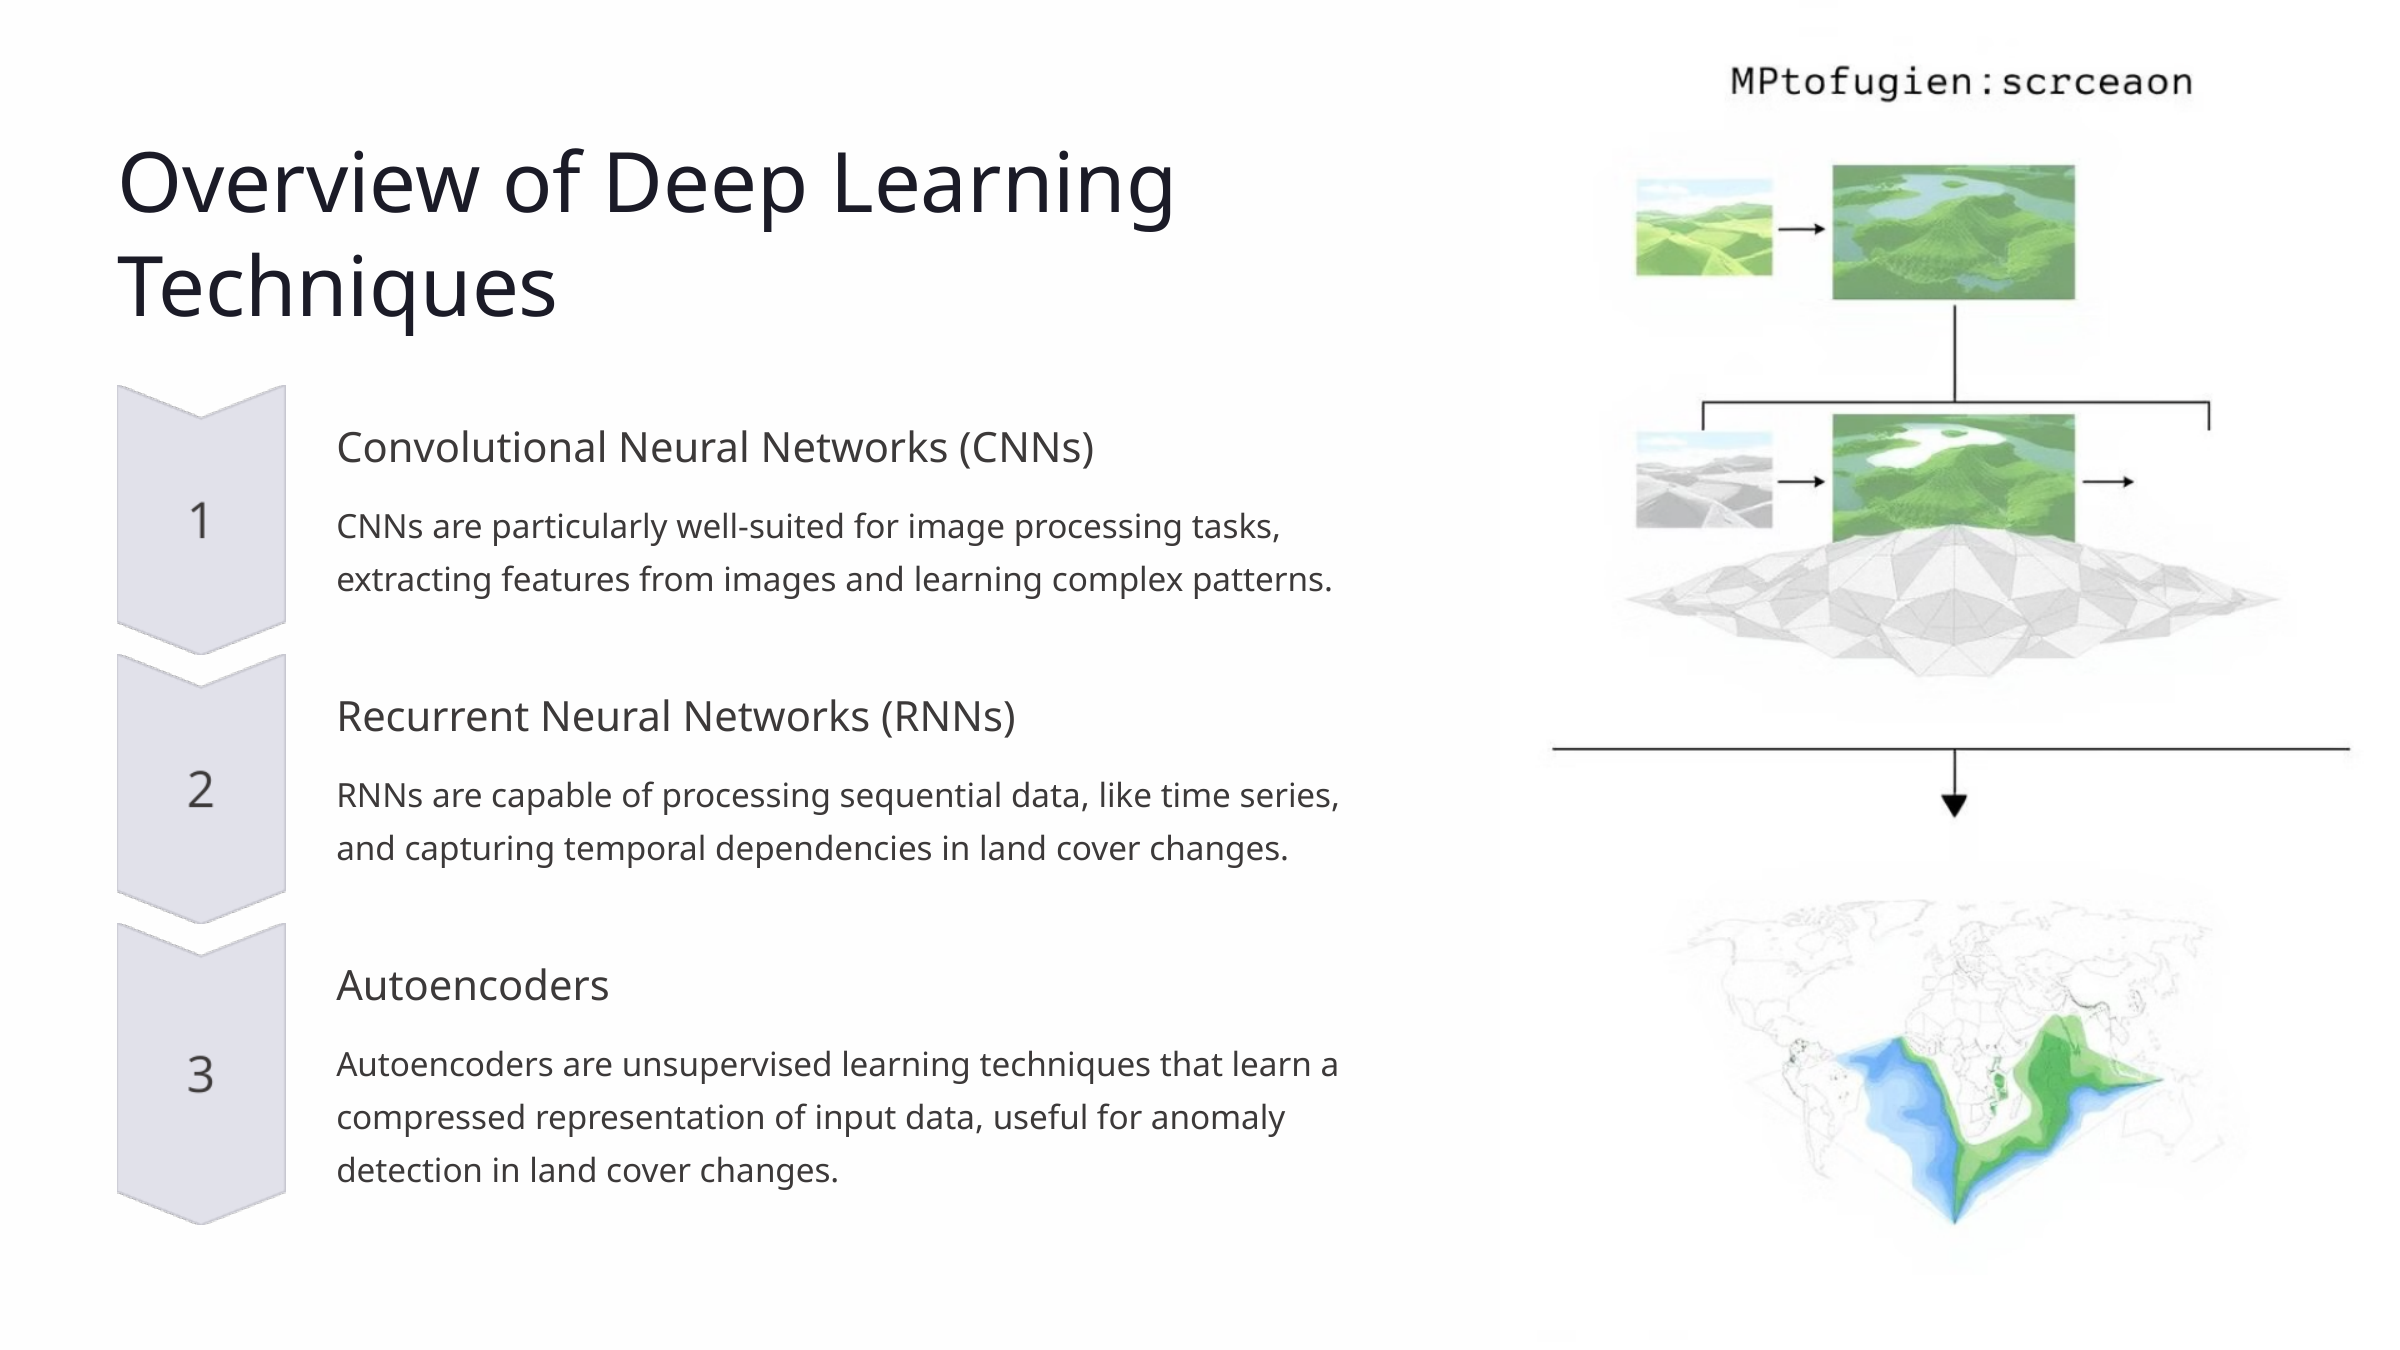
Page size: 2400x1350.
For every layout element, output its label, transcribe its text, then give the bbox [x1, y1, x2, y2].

text_box Autoencoders are unsupervised learning techniques that learn a compressed representation of input data, useful for anomaly detection in land cover changes. [336, 1029, 1383, 1192]
picture [117, 385, 286, 1225]
text_box Overview of Deep Learning Techniques [117, 125, 1383, 336]
text_box CNNs are particularly well-suited for image processing tasks, extracting features from images and learning complex patterns. [336, 491, 1383, 600]
text_box RNNs are capable of processing sequential data, like time series, and capturing temporal dependencies in land cover changes. [336, 760, 1383, 869]
picture [1499, 0, 2400, 1350]
text_box Autoencoders [336, 957, 757, 1010]
text_box Recurrent Neural Networks (RNNs) [336, 688, 1011, 741]
text_box Convolutional Neural Networks (CNNs) [336, 419, 1087, 472]
